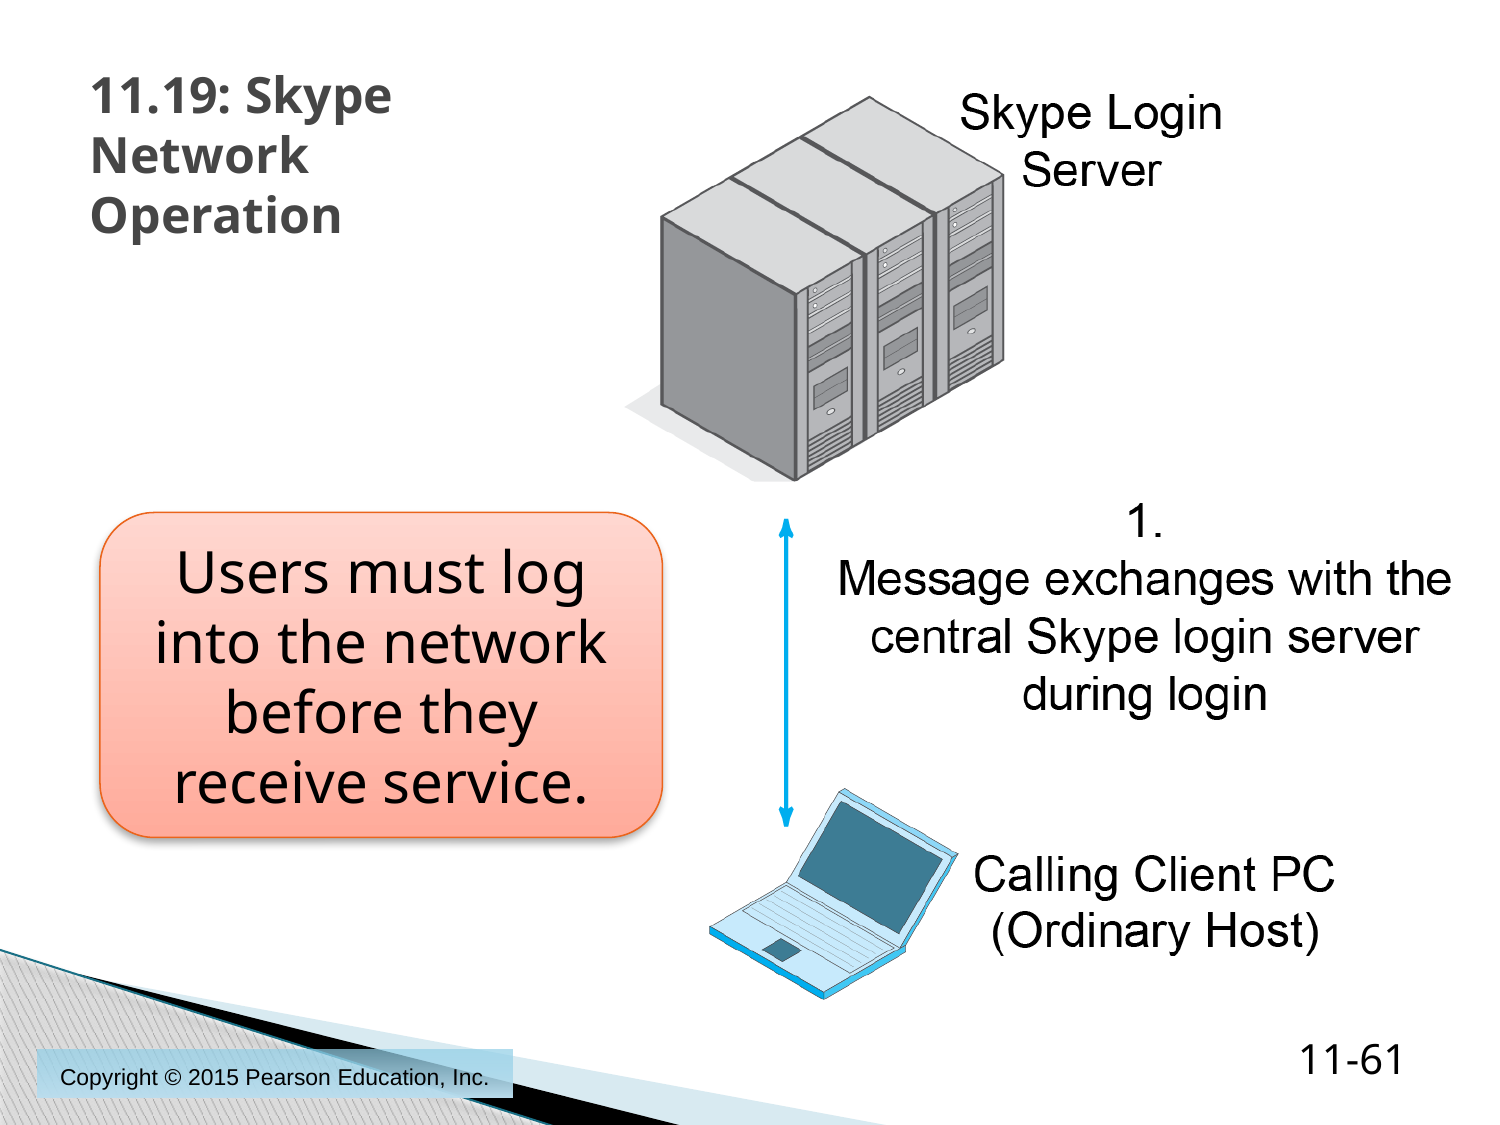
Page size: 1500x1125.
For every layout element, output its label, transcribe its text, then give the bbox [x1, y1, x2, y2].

slide_number 11-61 [1250, 1037, 1423, 1098]
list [624, 87, 1453, 1001]
text_box Users must log into the network before they receive service. [99, 511, 618, 839]
title 11.19: Skype Network Operation [75, 45, 1425, 263]
footer Copyright © 2015 Pearson Education, Inc. [37, 1050, 513, 1098]
